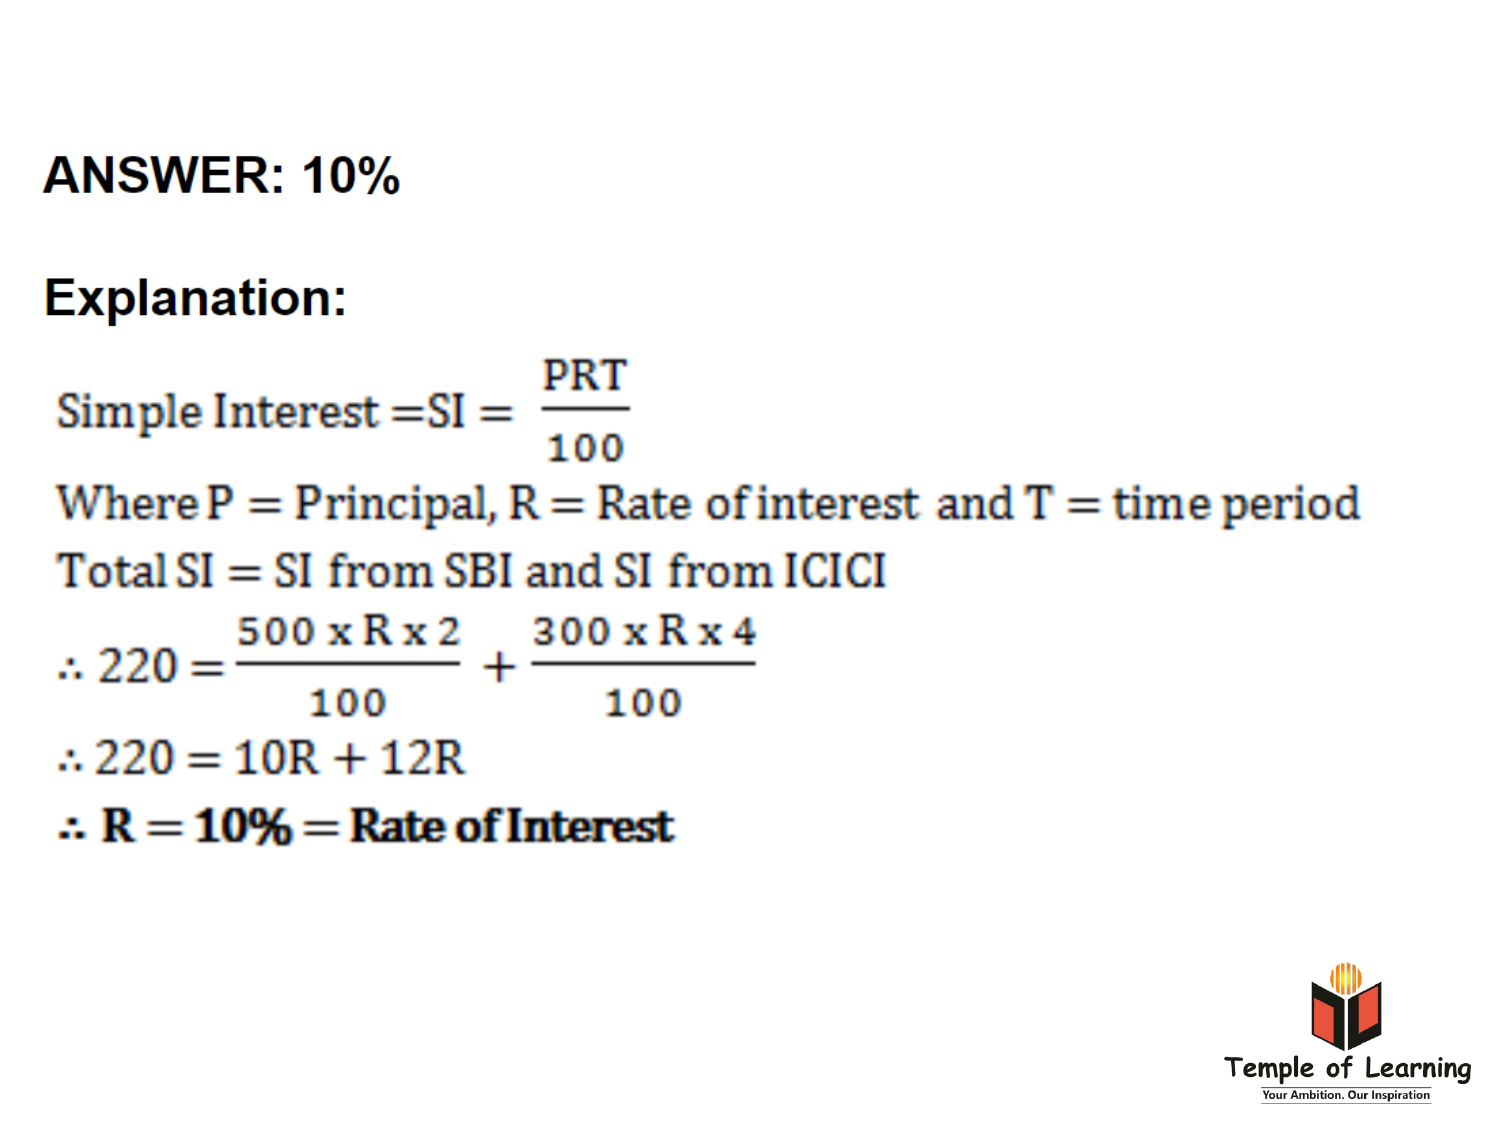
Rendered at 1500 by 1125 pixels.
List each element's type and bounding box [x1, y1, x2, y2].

picture [37, 140, 1463, 874]
picture [1224, 962, 1471, 1104]
